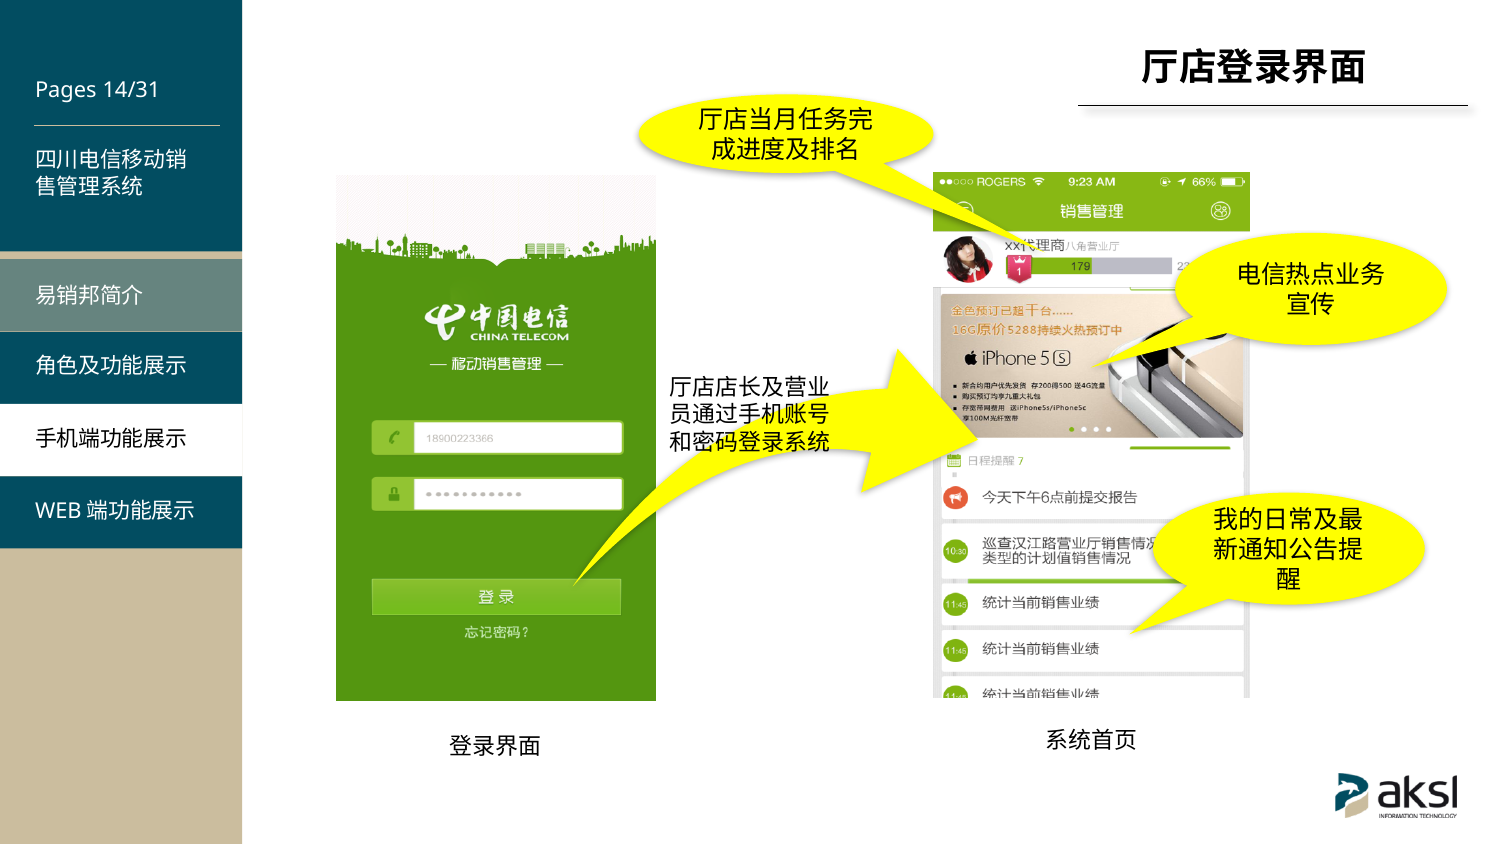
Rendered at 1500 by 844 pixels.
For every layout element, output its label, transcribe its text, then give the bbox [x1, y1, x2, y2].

text_box 角色及功能展示 [20, 344, 221, 386]
text_box [0, 551, 244, 844]
text_box [660, 463, 746, 509]
text_box [0, 402, 244, 474]
text_box 易销邦简介 [20, 274, 186, 316]
text_box 手机端功能展示 [20, 417, 221, 459]
picture [933, 172, 1251, 698]
text_box 厅店登录界面 [1127, 35, 1382, 95]
text_box [0, 474, 244, 551]
text_box [0, 0, 244, 253]
text_box 厅店当月任务完成进度及排名 [638, 94, 934, 208]
text_box 我的日常及最新通知公告提醒 [1255, 492, 1425, 605]
picture [1335, 773, 1358, 795]
text_box 登录界面 [434, 723, 557, 766]
picture [1335, 773, 1457, 818]
text_box [0, 257, 244, 330]
text_box Pages 14/31 [20, 67, 186, 165]
text_box 厅店店长及营业员通过手机账号和密码登录系统 [660, 365, 863, 463]
picture [336, 175, 656, 701]
text_box 电信热点业务宣传 [1255, 232, 1447, 345]
text_box 系统首页 [1030, 717, 1153, 761]
text_box WEB端功能展示 [20, 489, 221, 531]
text_box 四川电信移动销售管理系统 [20, 138, 221, 206]
text_box [0, 253, 244, 257]
text_box [861, 348, 928, 493]
text_box [0, 330, 244, 402]
